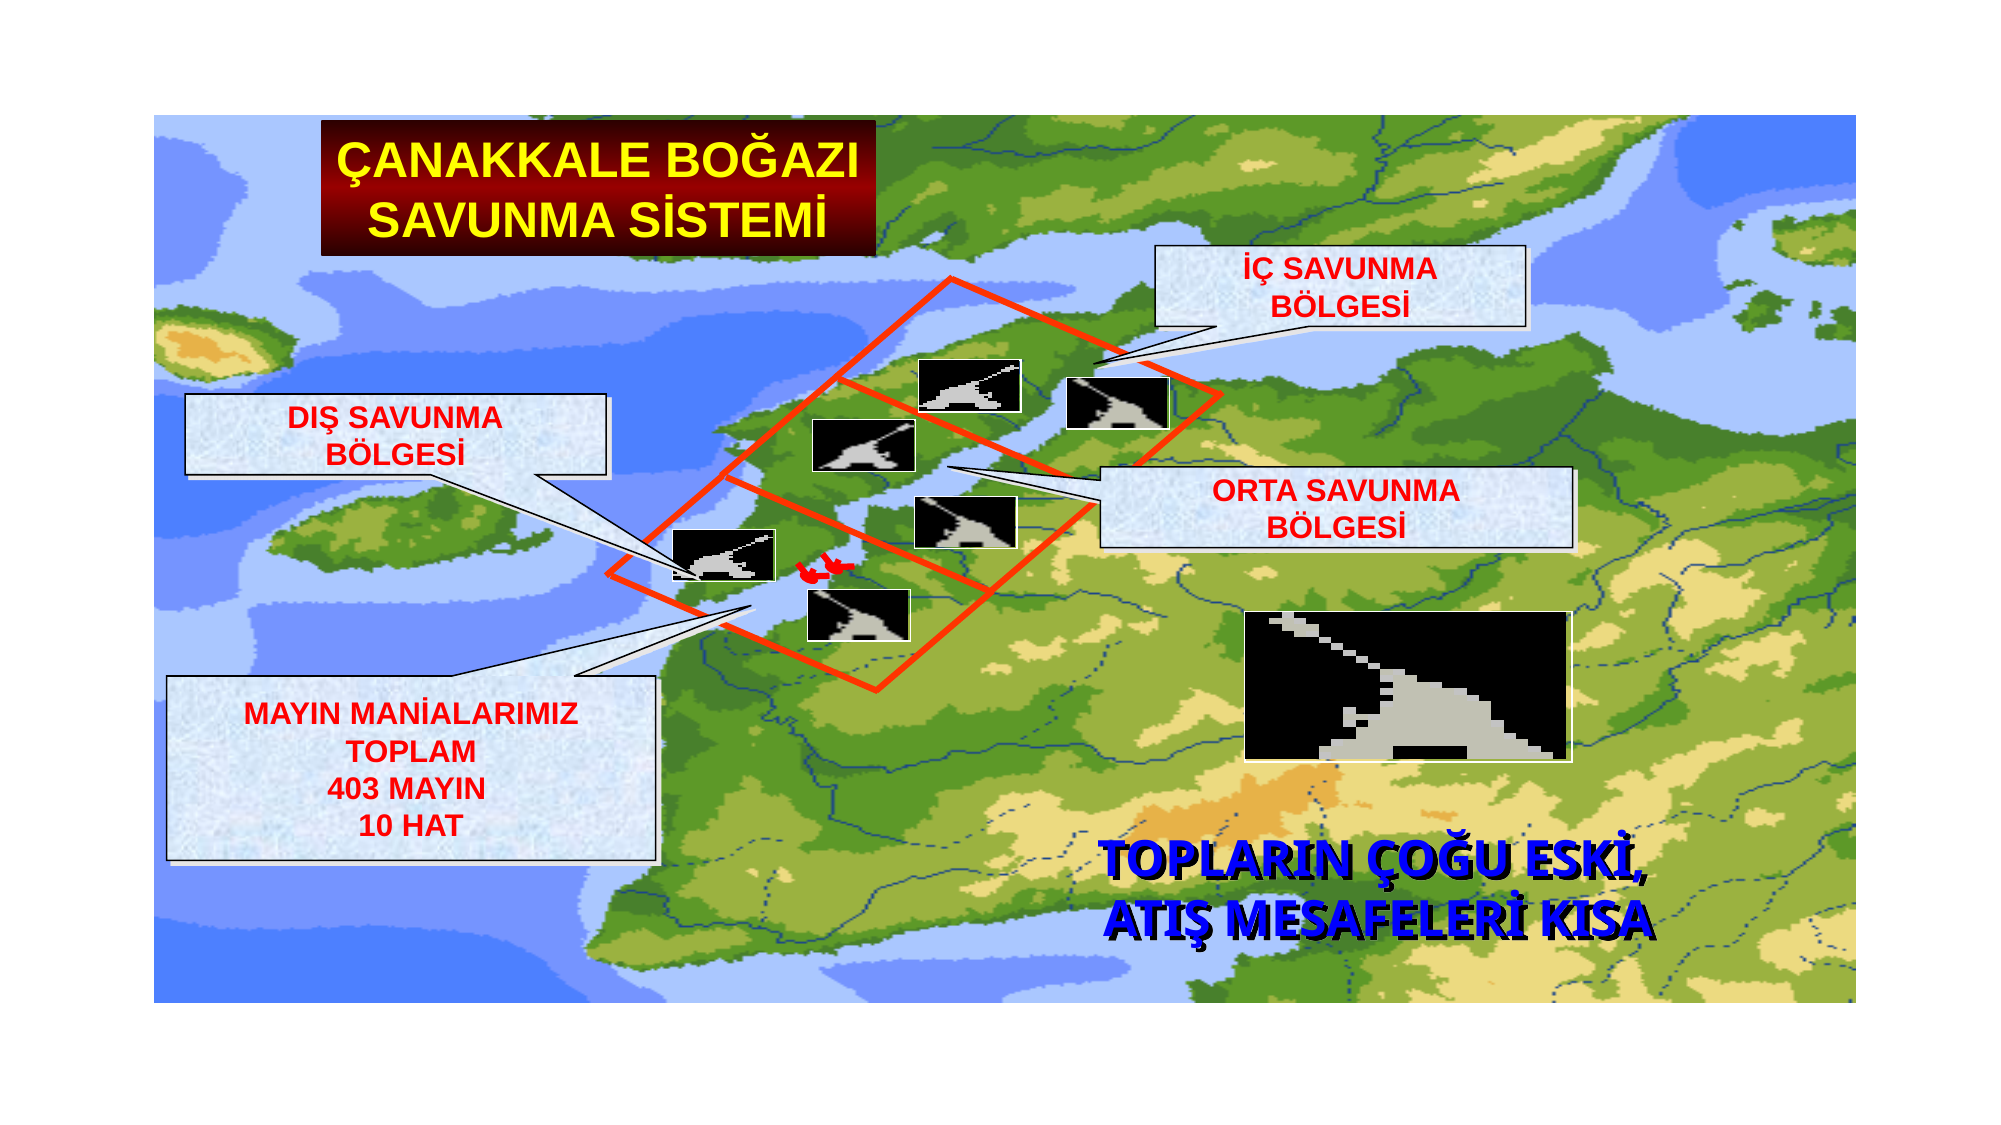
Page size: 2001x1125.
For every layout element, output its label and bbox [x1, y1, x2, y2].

text_box [154, 115, 1856, 1004]
